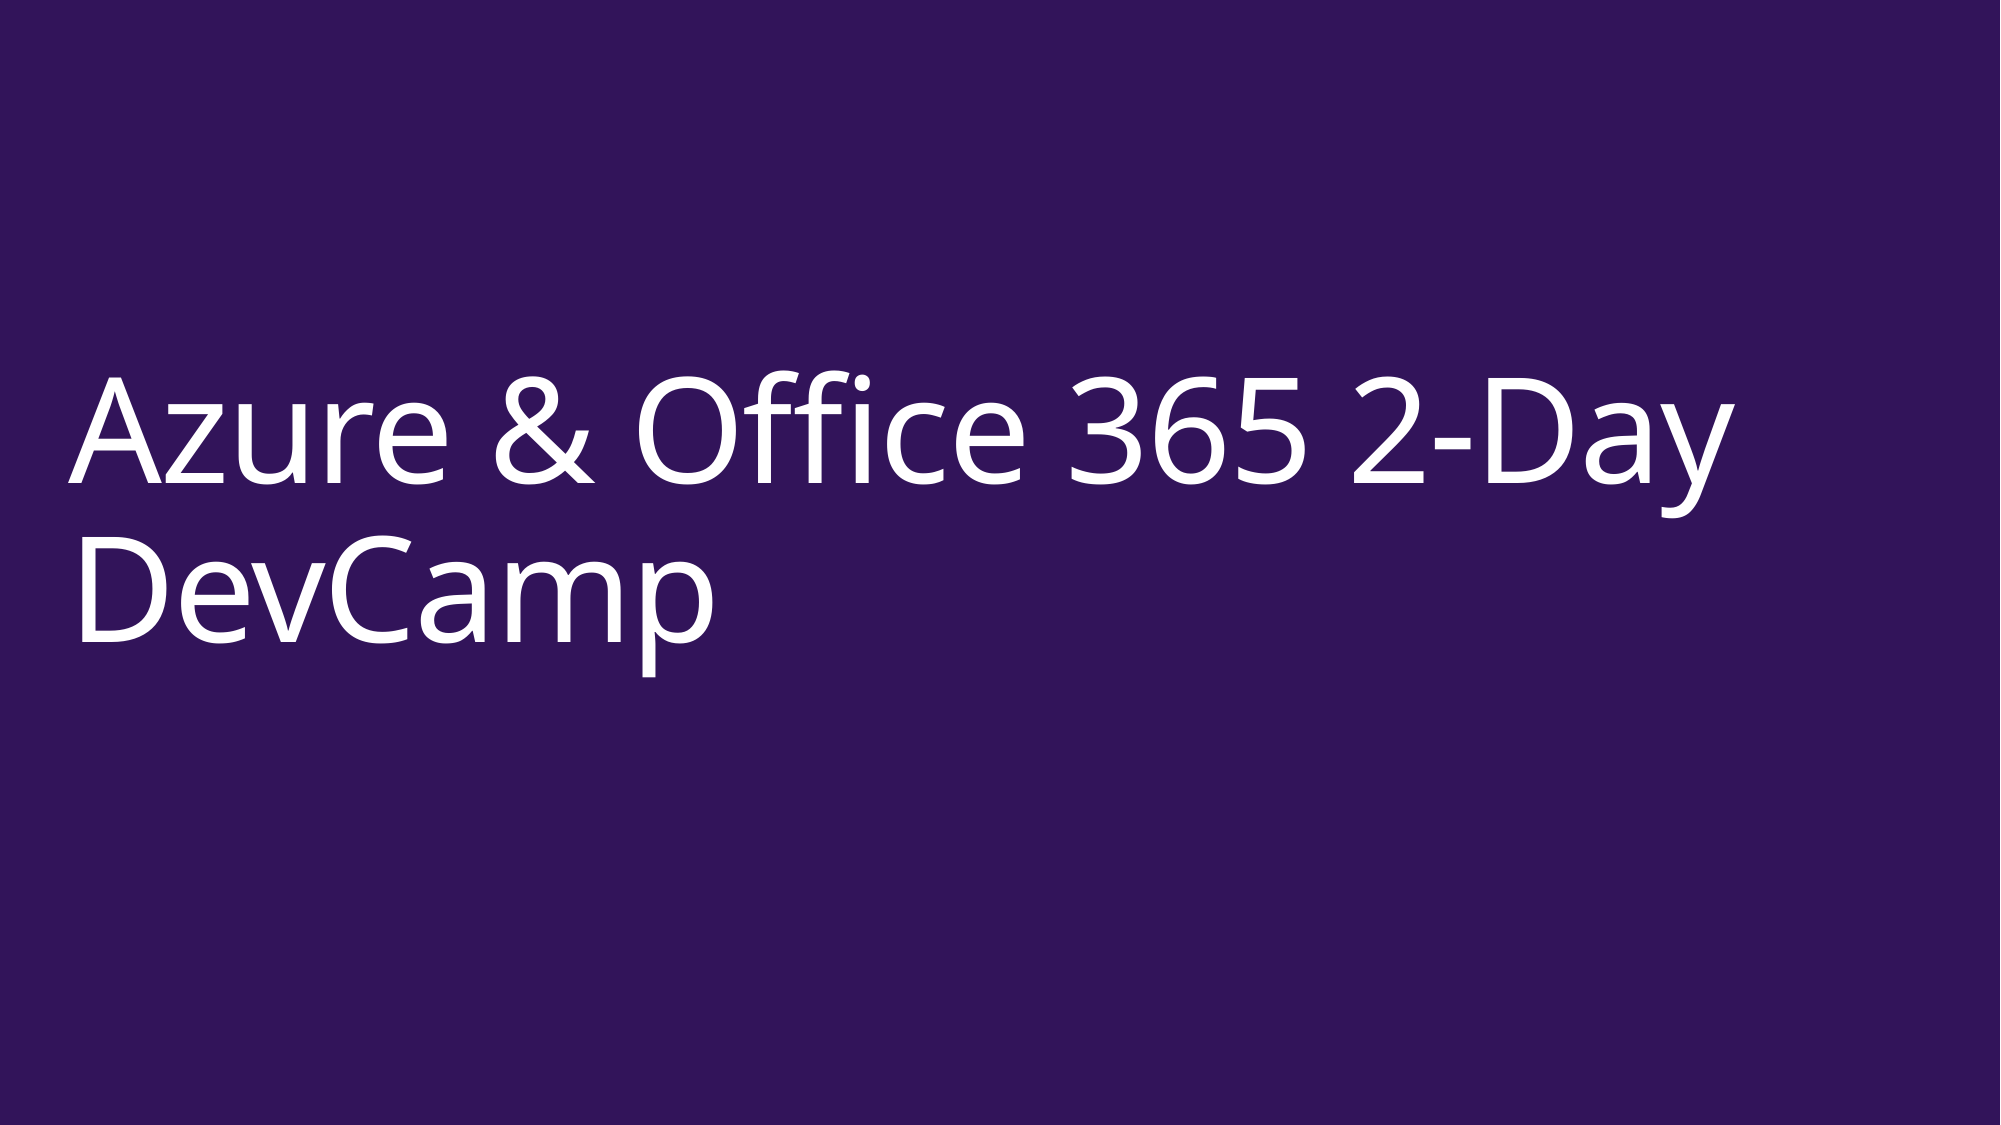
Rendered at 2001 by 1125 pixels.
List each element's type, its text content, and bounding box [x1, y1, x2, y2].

title Azure & Office 365 2-Day DevCamp [44, 341, 1956, 693]
